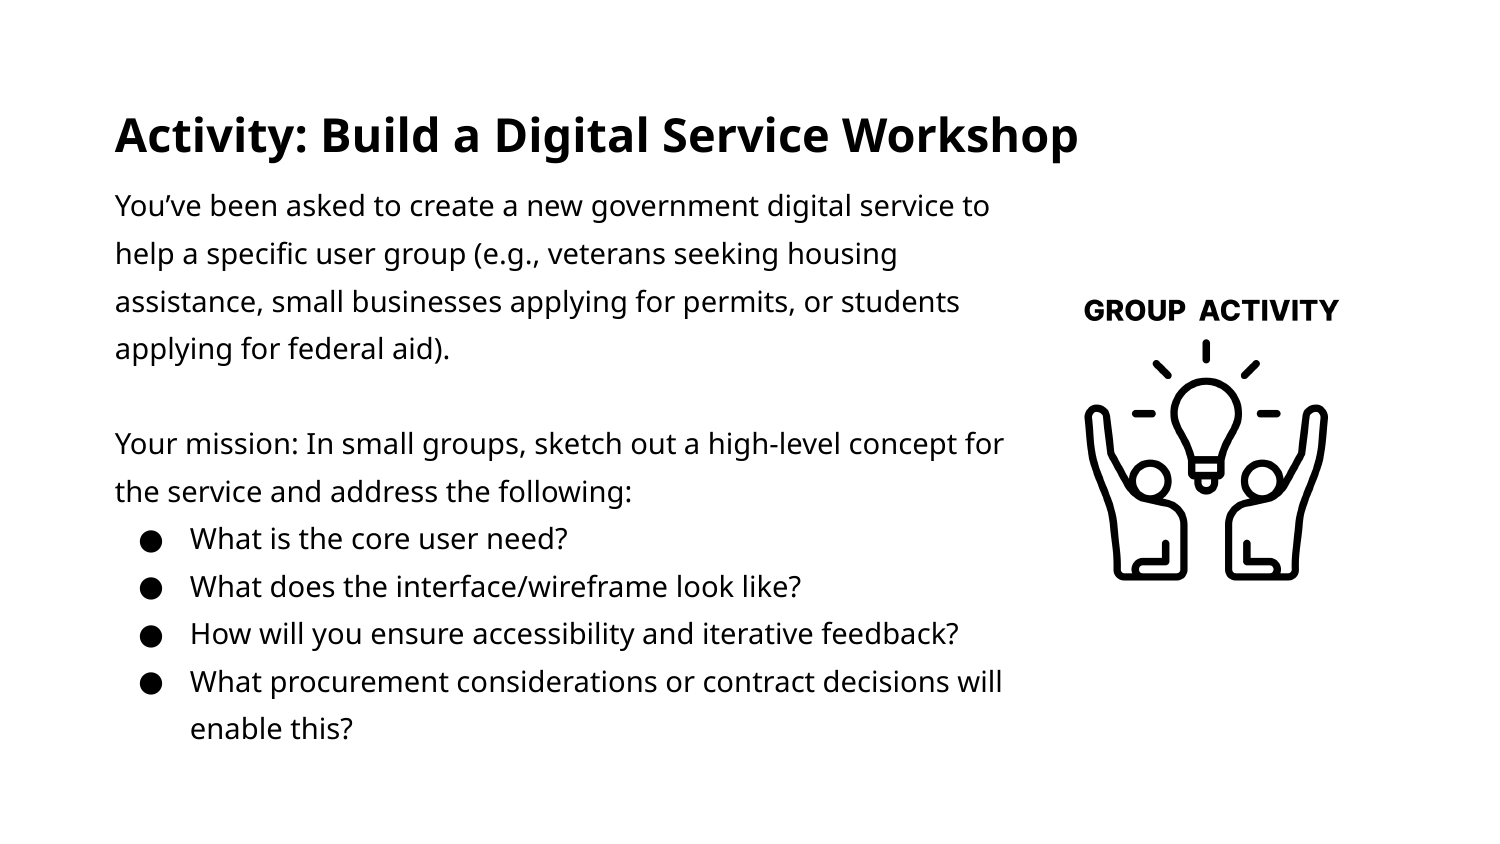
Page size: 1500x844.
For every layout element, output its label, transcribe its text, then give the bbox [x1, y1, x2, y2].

picture [1037, 271, 1376, 610]
title Activity: Build a Digital Service Workshop [99, 99, 1164, 157]
text_box You’ve been asked to create a new government digital service to help a specific user group (e.g., veterans seeking housing assistance, small businesses applying for permits, or students applying for federal aid). Your mission: In small groups, sketch out a high-level concept for the service and address the following: What is the core user need? What does the interface/wireframe look like? How will you ensure accessibility and iterative feedback? What procurement considerations or contract decisions will enable this? [99, 199, 1023, 768]
text_box [99, 157, 655, 199]
